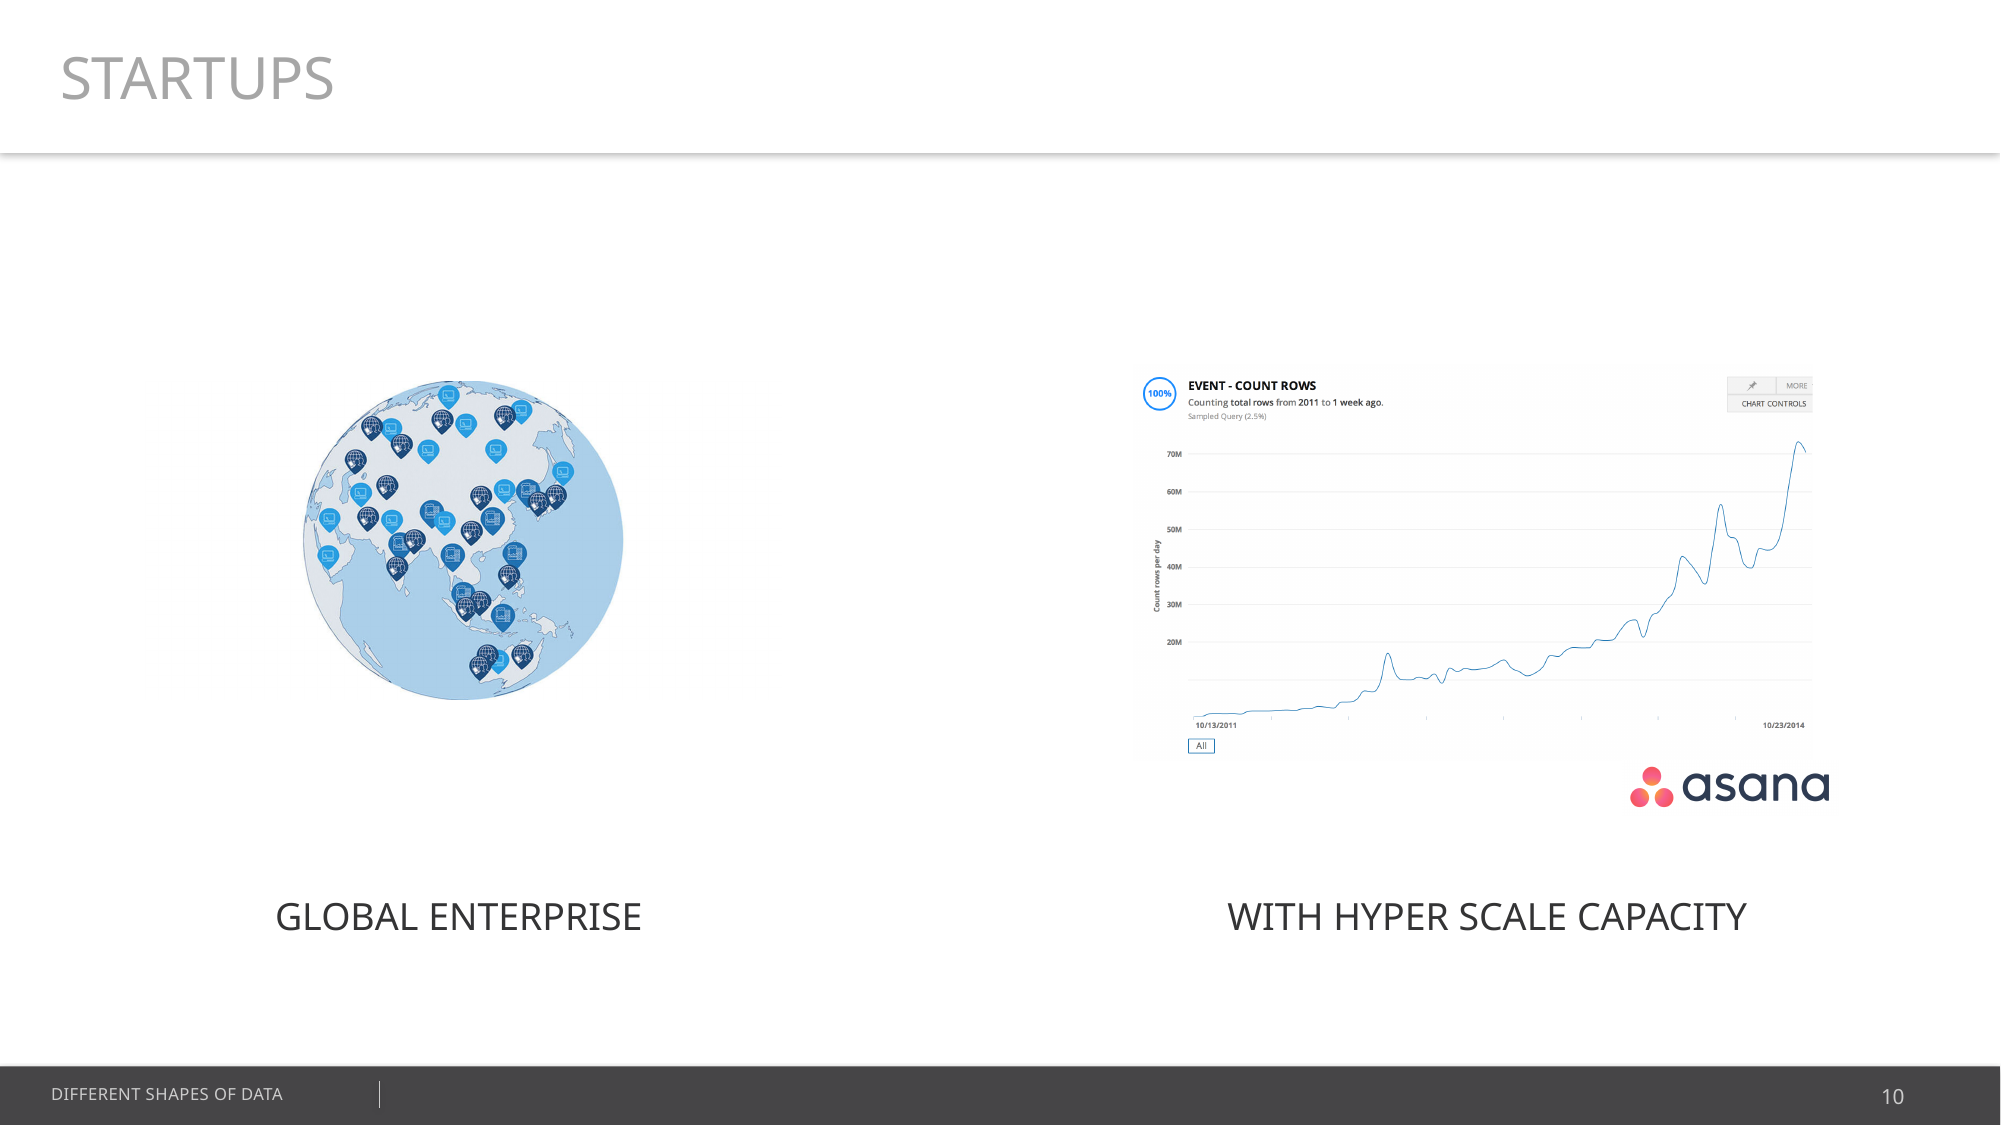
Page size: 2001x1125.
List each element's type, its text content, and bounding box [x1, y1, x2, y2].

picture [144, 381, 782, 701]
text_box WITH HYPER SCALE CAPACITY [983, 885, 1991, 946]
text_box GLOBAL ENTERPRISE [0, 885, 967, 946]
picture [1133, 364, 1839, 816]
list STARTUPS [0, 0, 2000, 153]
